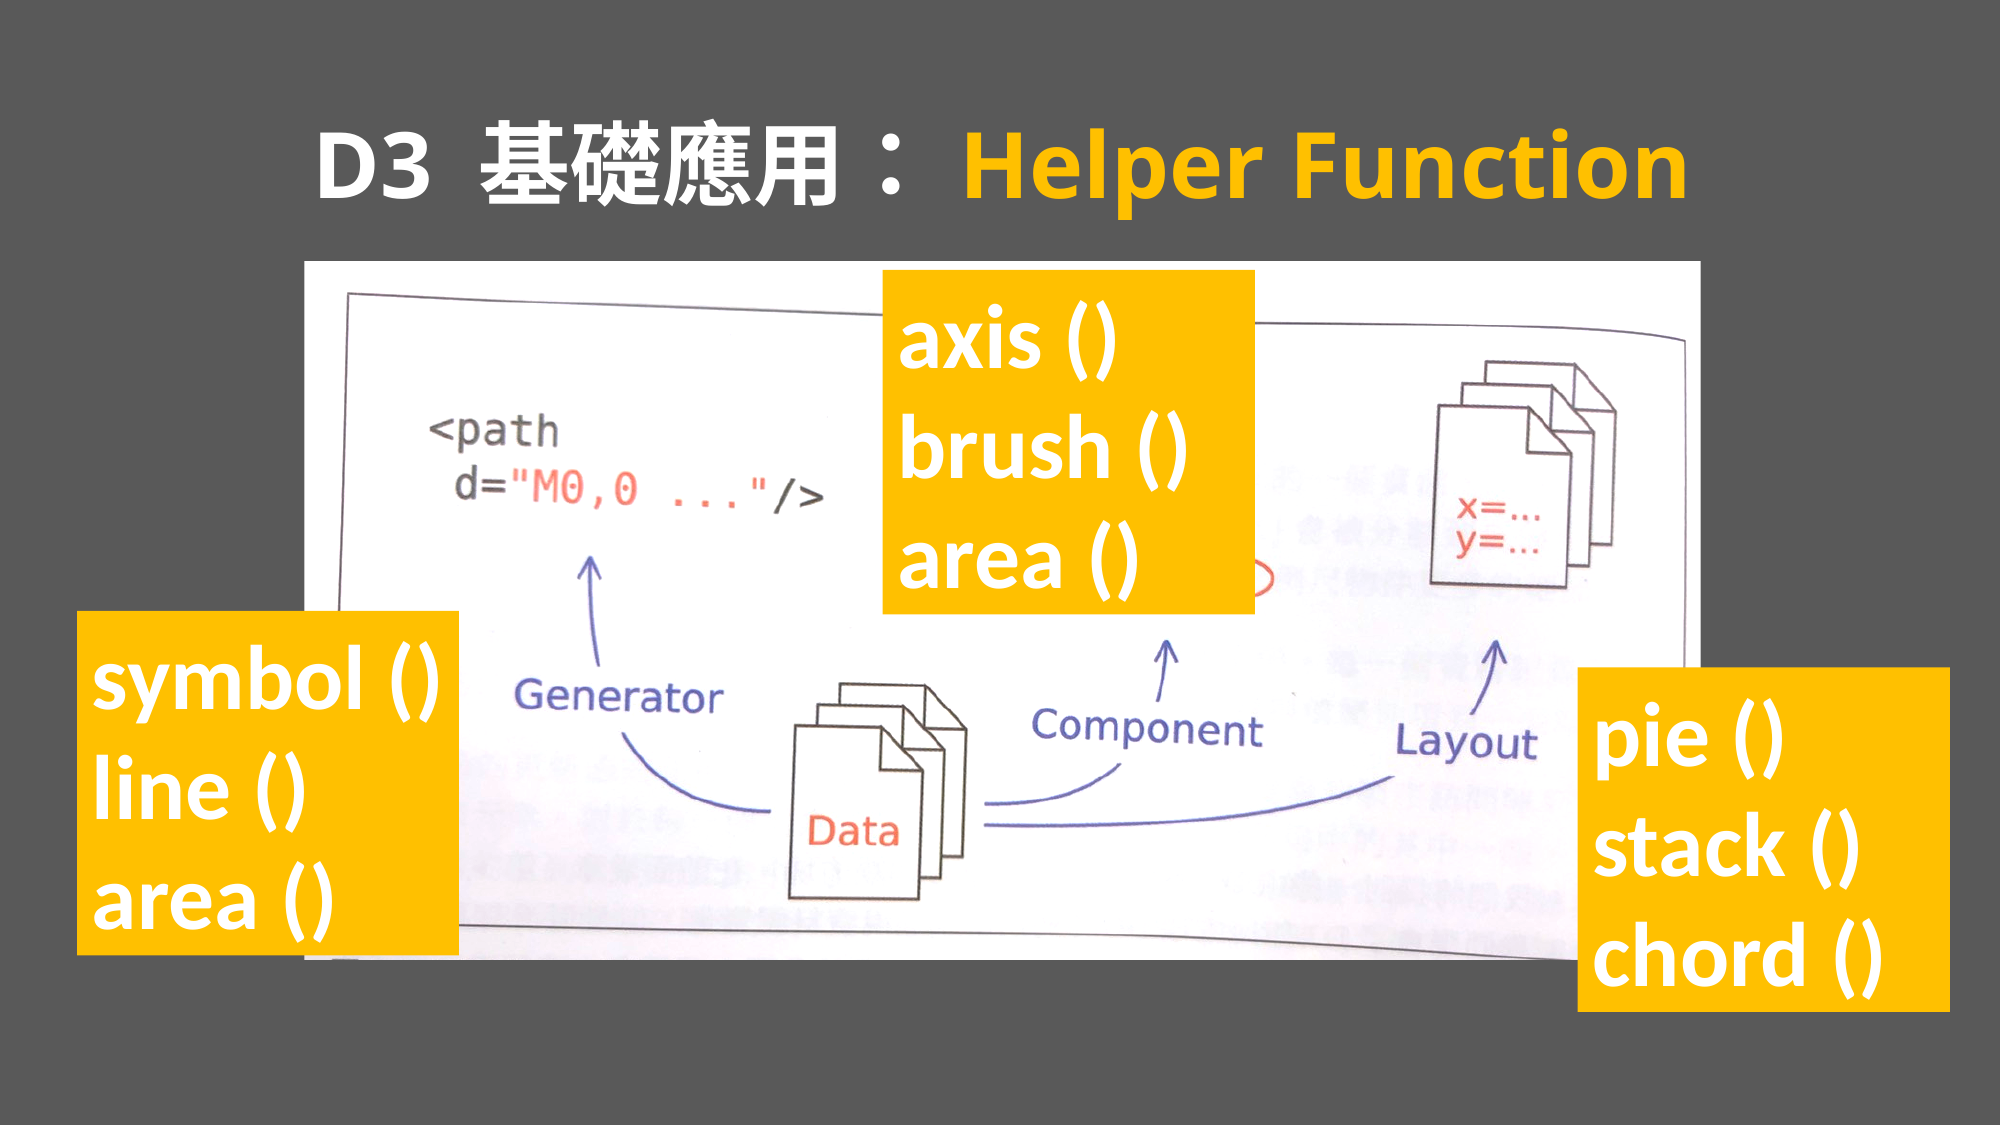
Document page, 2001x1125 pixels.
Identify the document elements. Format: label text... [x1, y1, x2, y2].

text_box pie () stack () chord () [1577, 667, 1950, 1012]
title D3 基礎應用：Helper Function [110, 59, 1895, 278]
text_box symbol () line () area () [77, 610, 304, 956]
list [304, 261, 1701, 960]
